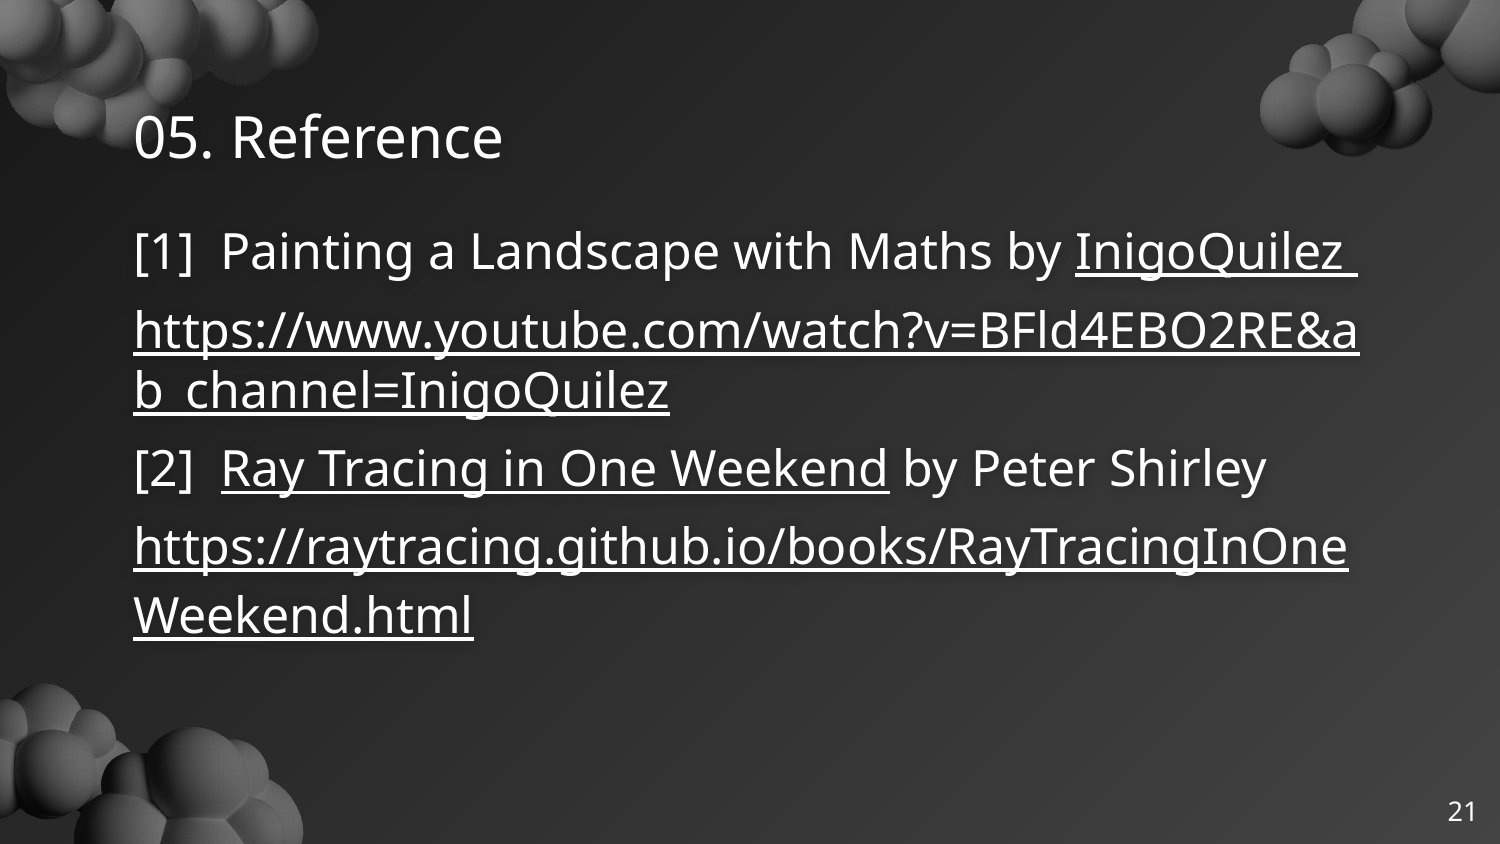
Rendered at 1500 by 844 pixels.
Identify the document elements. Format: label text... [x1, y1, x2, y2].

picture [0, 0, 339, 170]
title [1] Painting a Landscape with Maths by InigoQuilez https://www.youtube.com/watch?v=BFld4EBO2RE&ab_channel=InigoQuilez [2] Ray Tracing in One Weekend by Peter Shirley https://raytracing.github.io/books/RayTracingInOneWeekend.html [118, 194, 1382, 730]
slide_number ‹#› [1403, 779, 1494, 844]
title 05. Reference [118, 88, 1382, 183]
picture [1243, 0, 1500, 170]
picture [0, 671, 319, 844]
